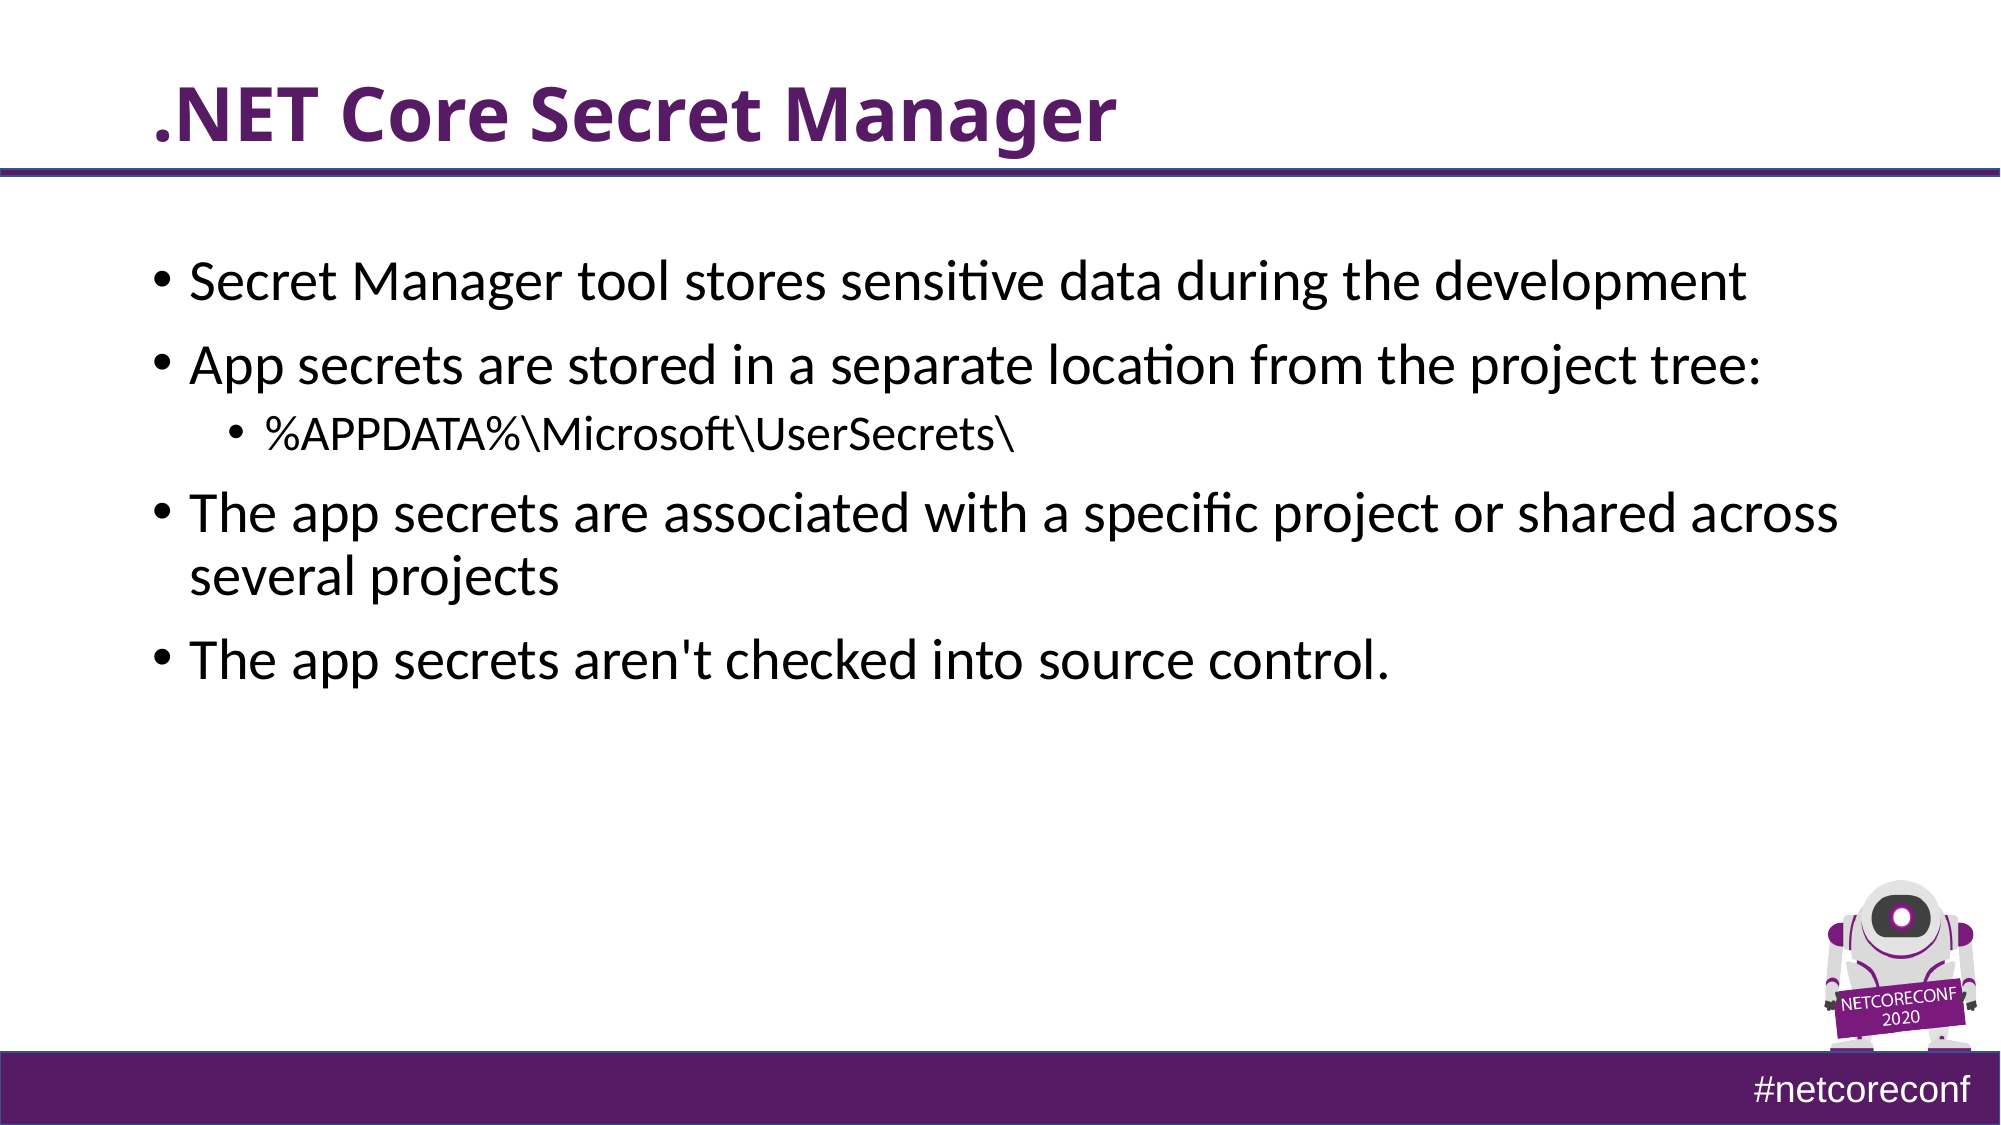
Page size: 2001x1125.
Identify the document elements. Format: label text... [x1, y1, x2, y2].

title .NET Core Secret Manager [137, 20, 1863, 213]
picture [1824, 880, 1977, 1051]
list Secret Manager tool stores sensitive data during the development App secrets are stored in a separate location from the project tree: %APPDATA%\Microsoft\UserSecrets\ The app secrets are associated with a specific project or shared across several projects The app secrets aren't checked into source control. [137, 242, 1863, 957]
